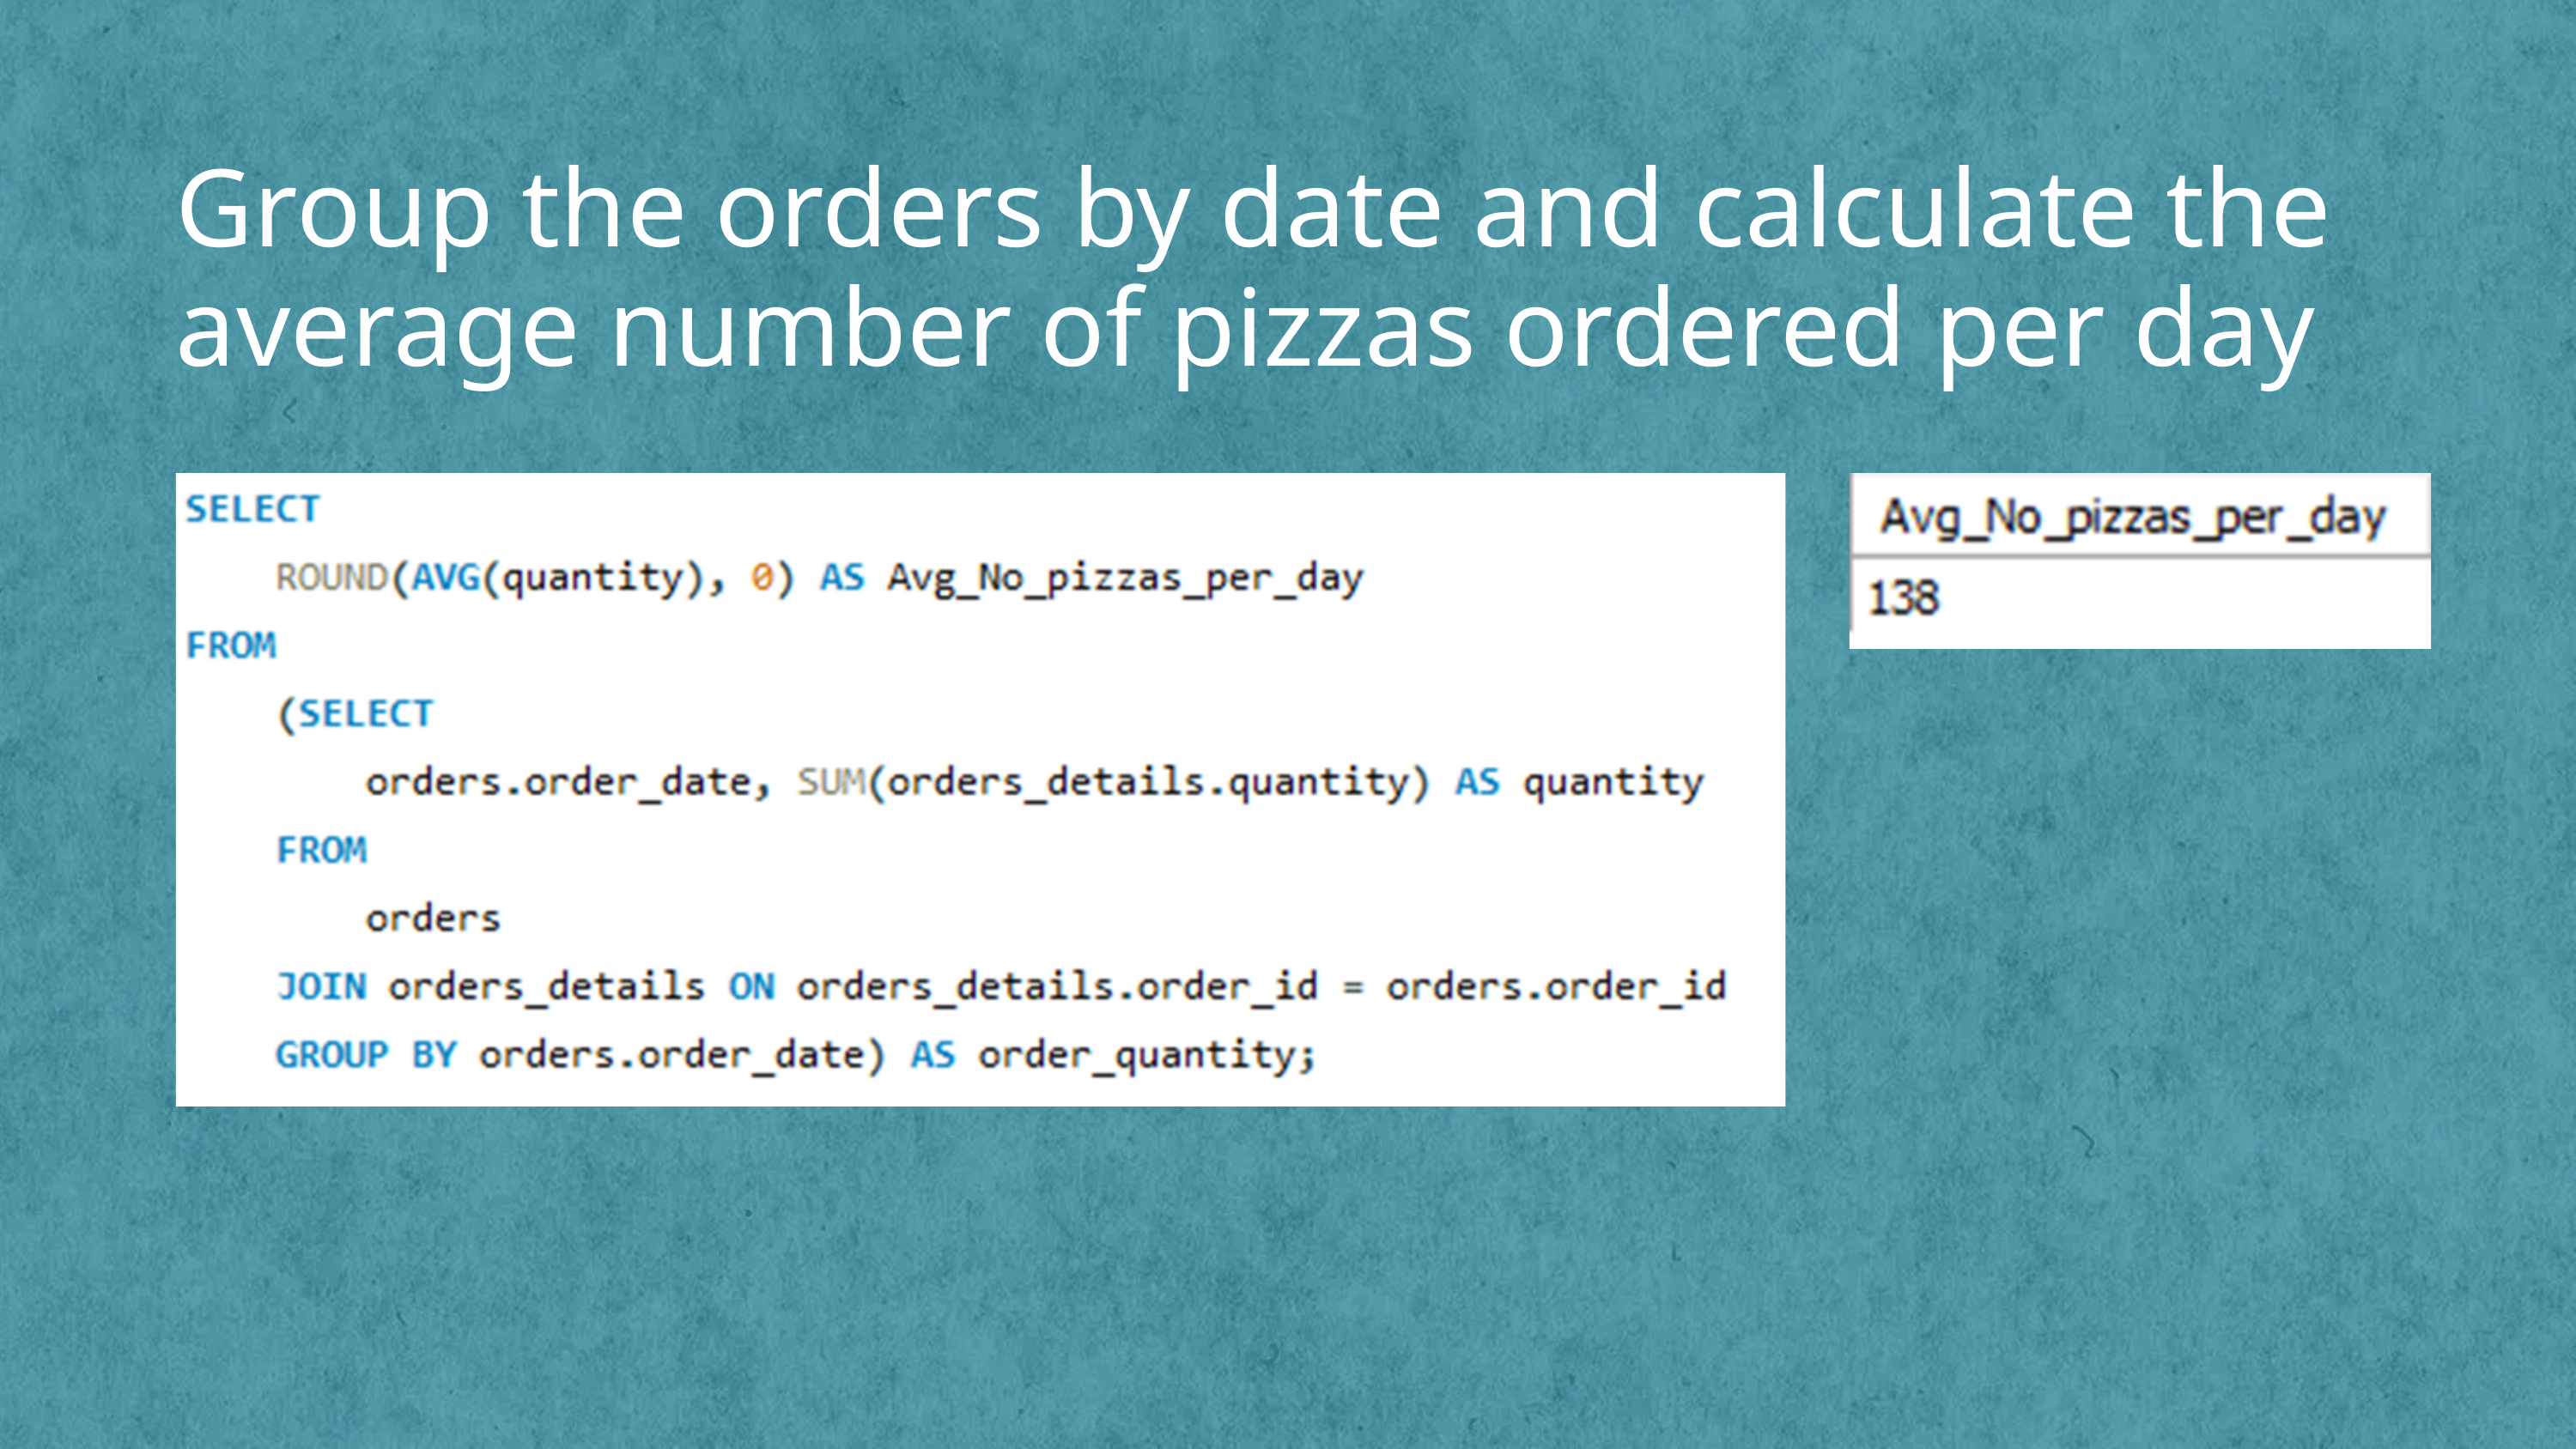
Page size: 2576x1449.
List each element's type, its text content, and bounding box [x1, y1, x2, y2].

text_box [175, 473, 1786, 1106]
text_box [1849, 473, 2432, 649]
text_box [0, 0, 2576, 1449]
text_box Group the orders by date and calculate the average number of pizzas ordered per day [175, 149, 2503, 388]
